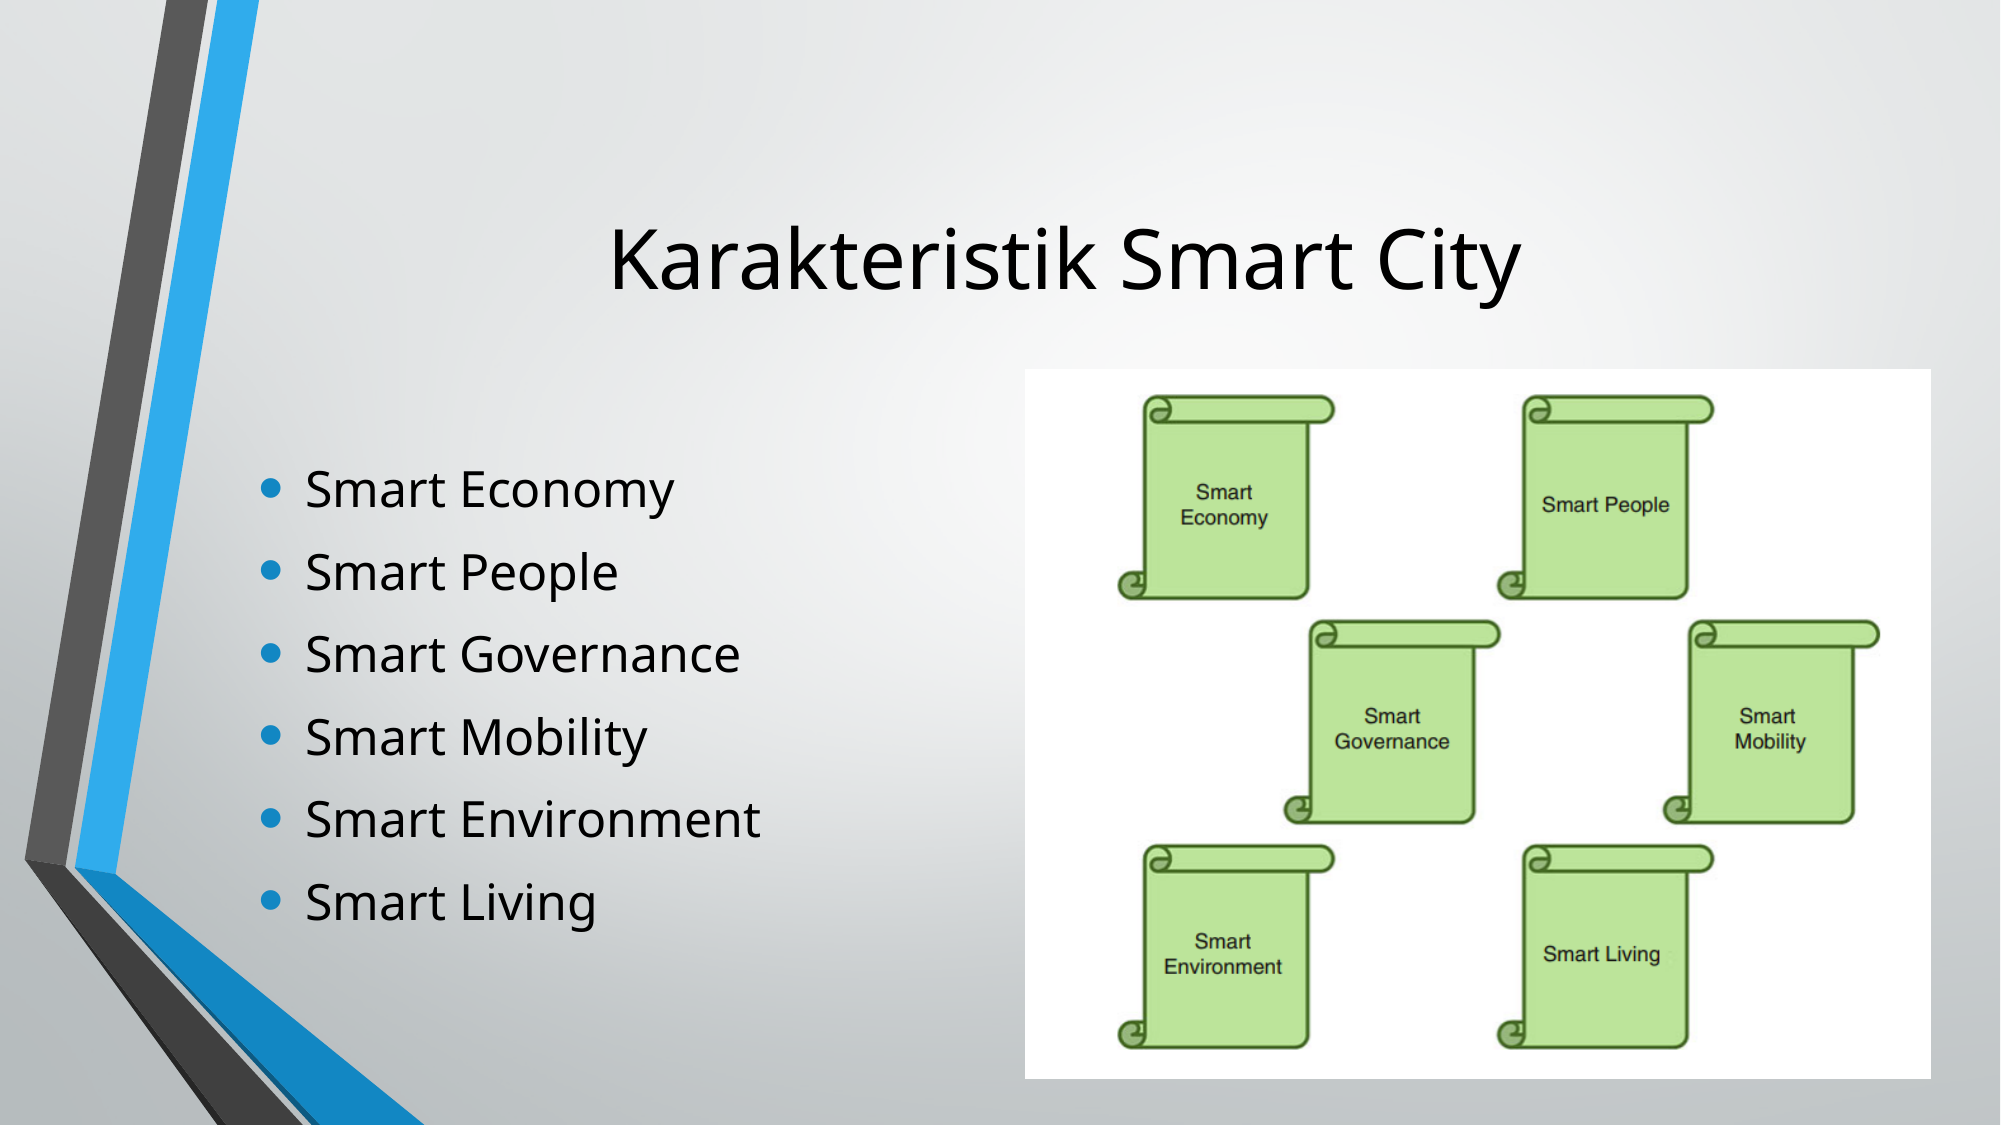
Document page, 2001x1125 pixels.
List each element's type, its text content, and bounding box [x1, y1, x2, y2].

title Karakteristik Smart City [243, 112, 1887, 400]
list Smart Economy Smart People Smart Governance Smart Mobility Smart Environment Smart Living [243, 437, 1024, 950]
picture [1024, 368, 1931, 1080]
